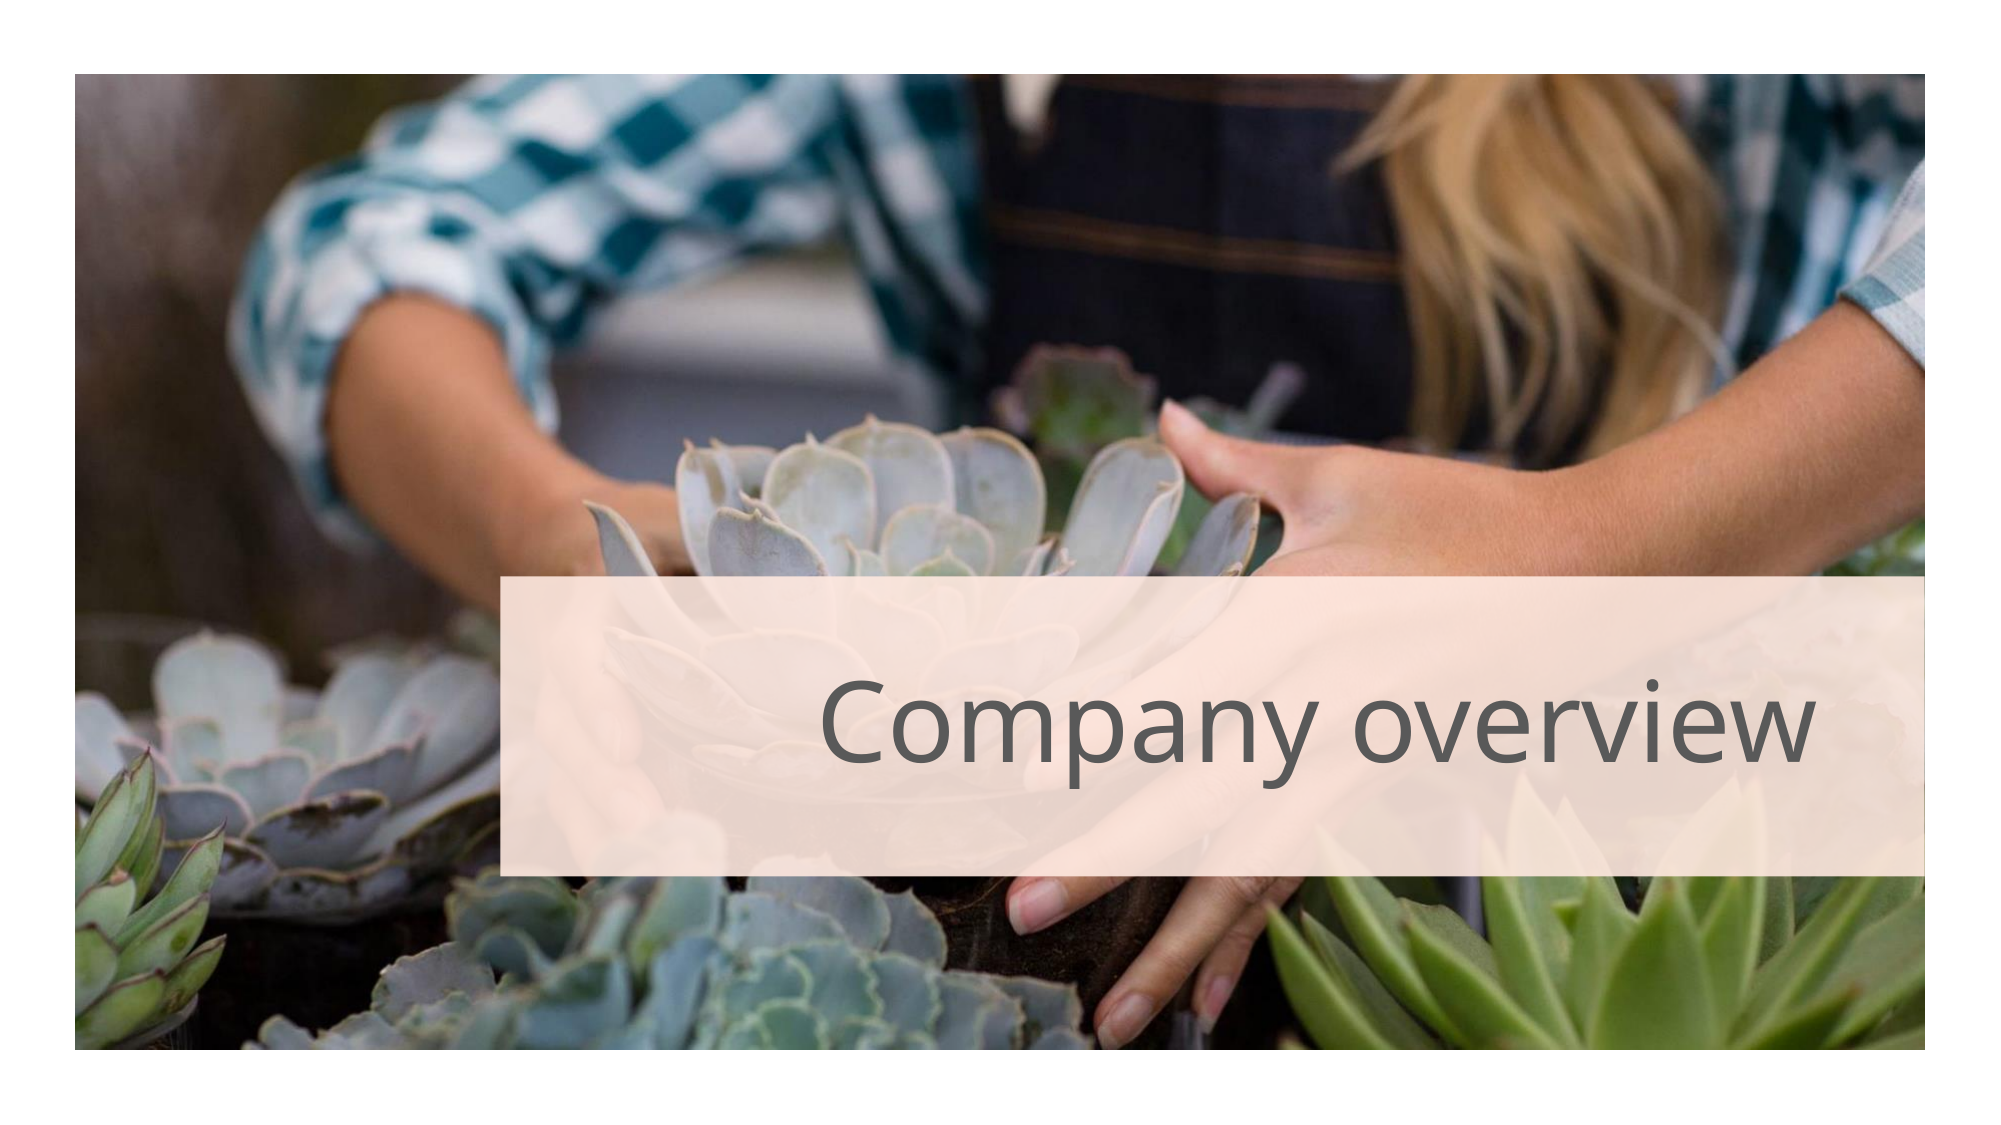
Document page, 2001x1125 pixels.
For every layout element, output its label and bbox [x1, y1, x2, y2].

picture [75, 74, 1925, 1050]
